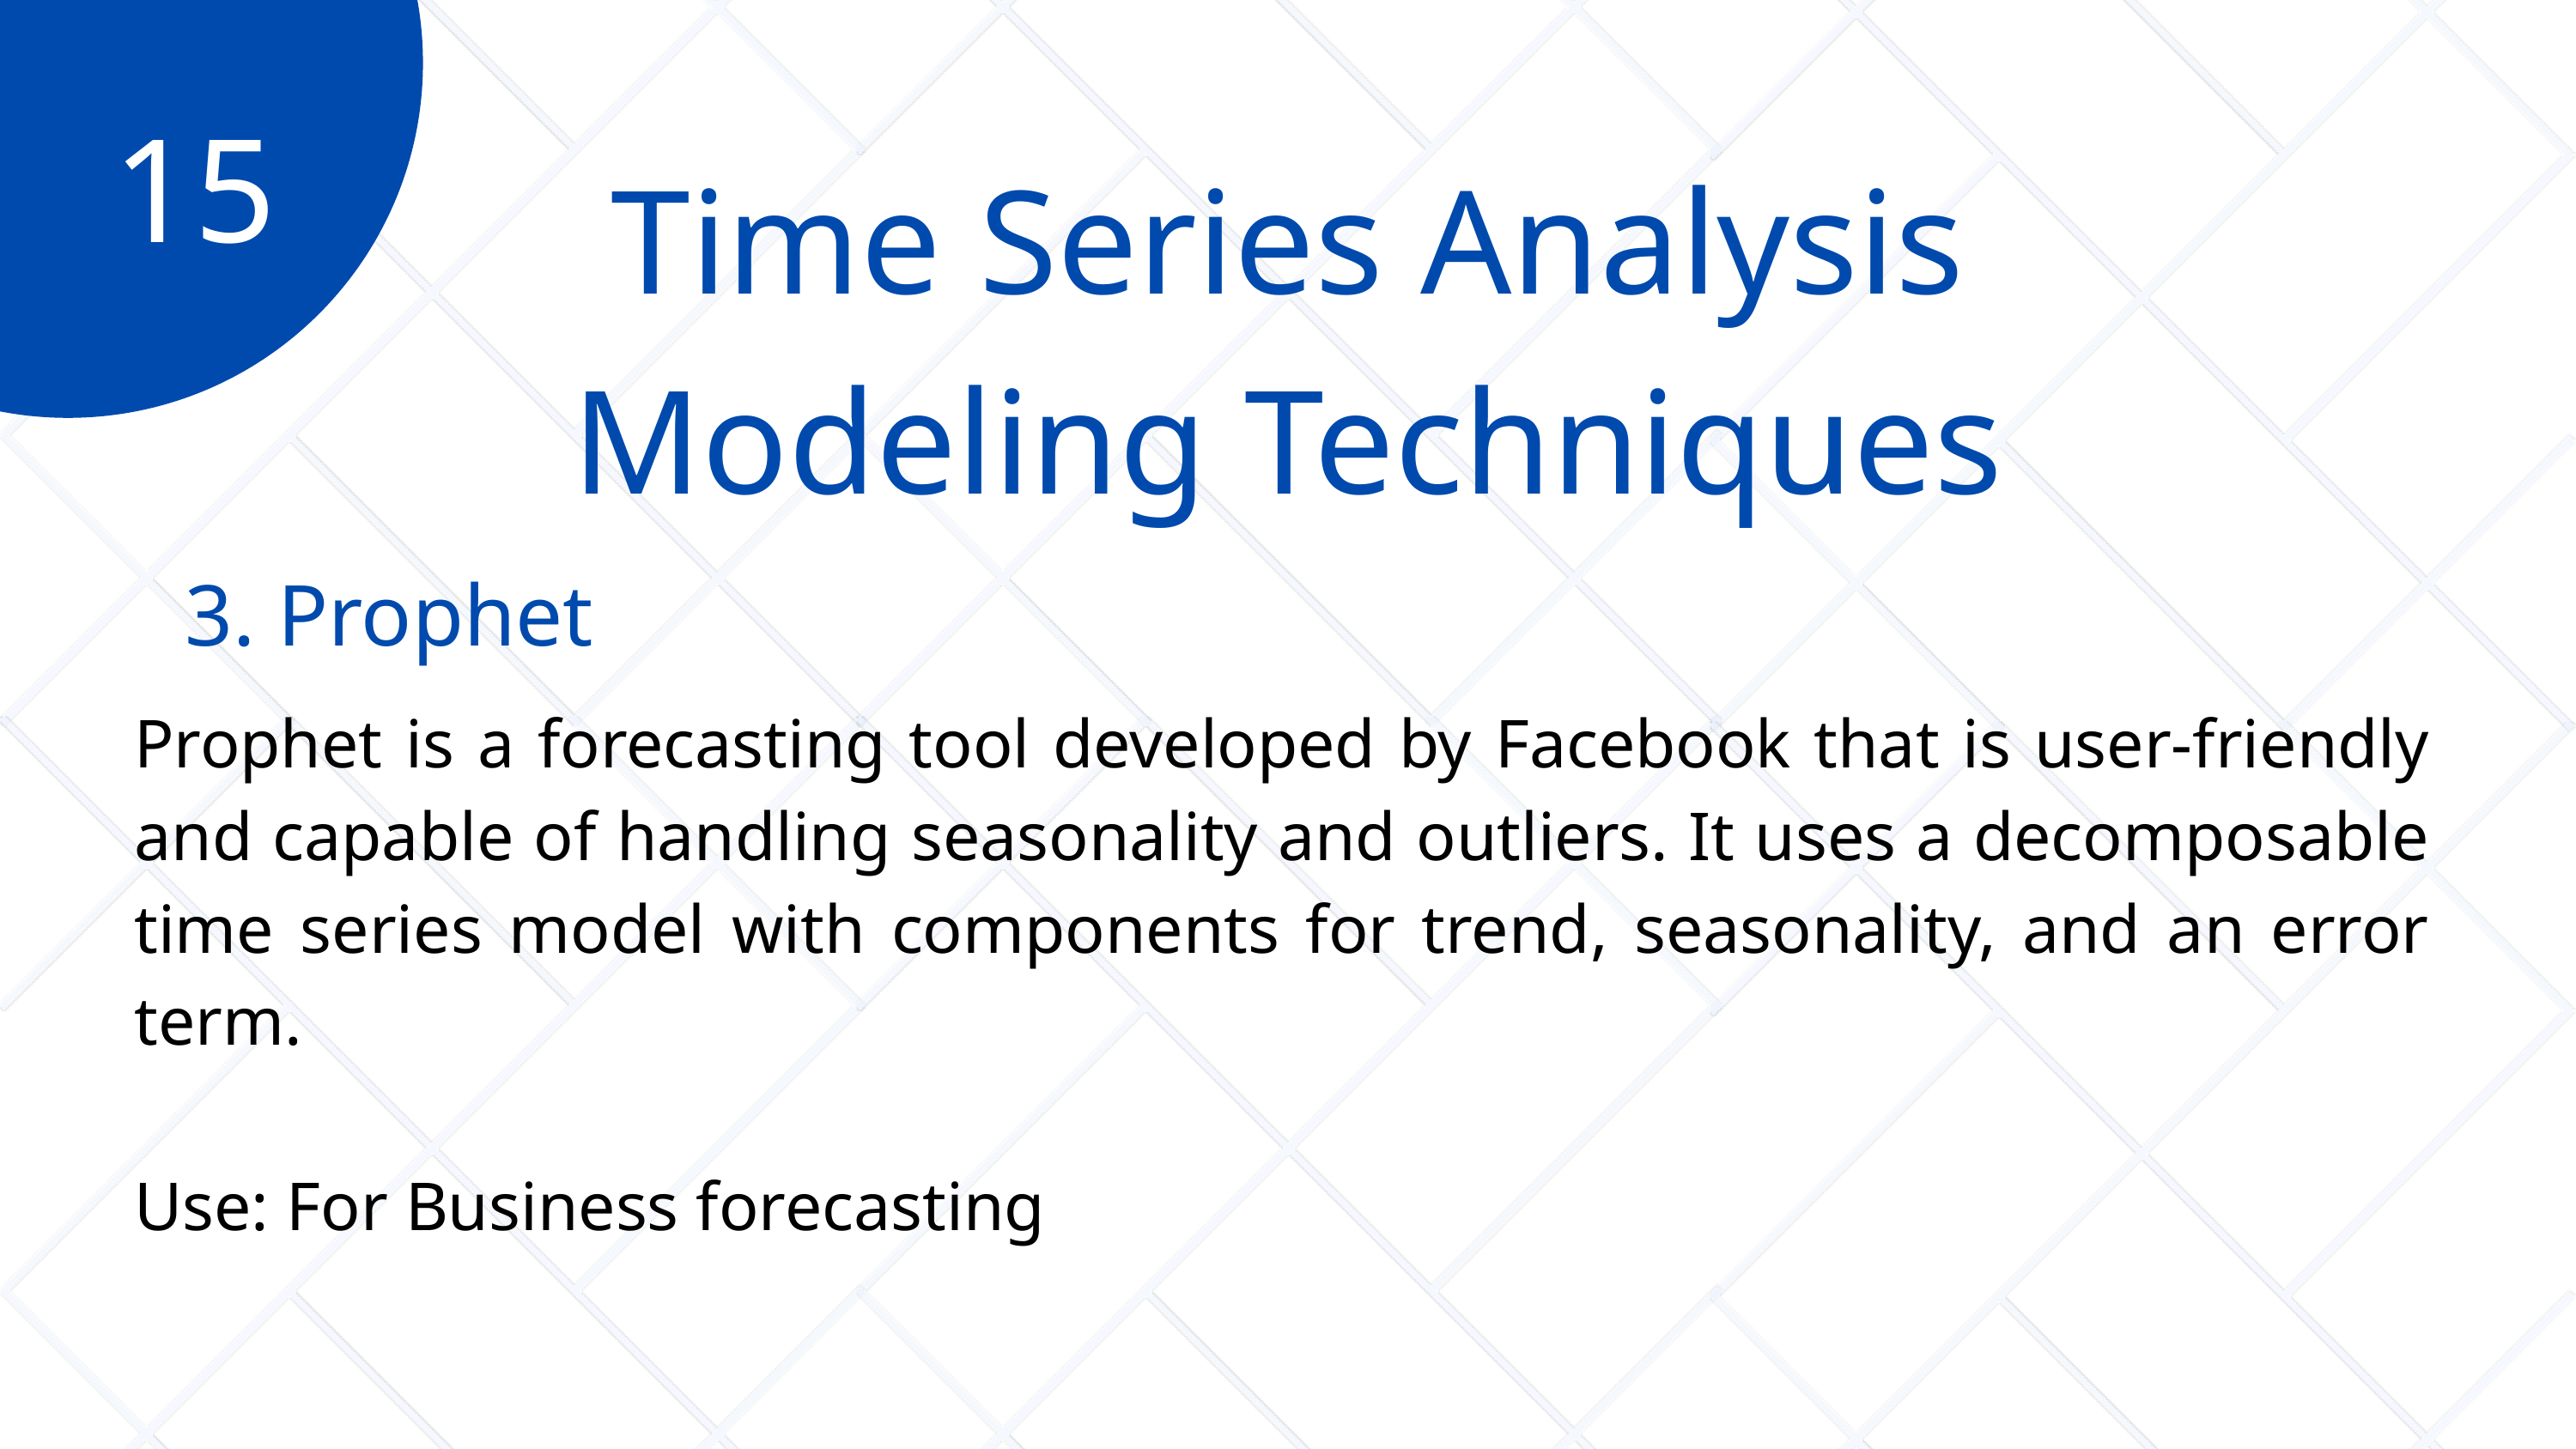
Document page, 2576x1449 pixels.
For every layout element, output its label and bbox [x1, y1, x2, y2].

text_box [0, 0, 423, 418]
text_box [0, 0, 2576, 1449]
